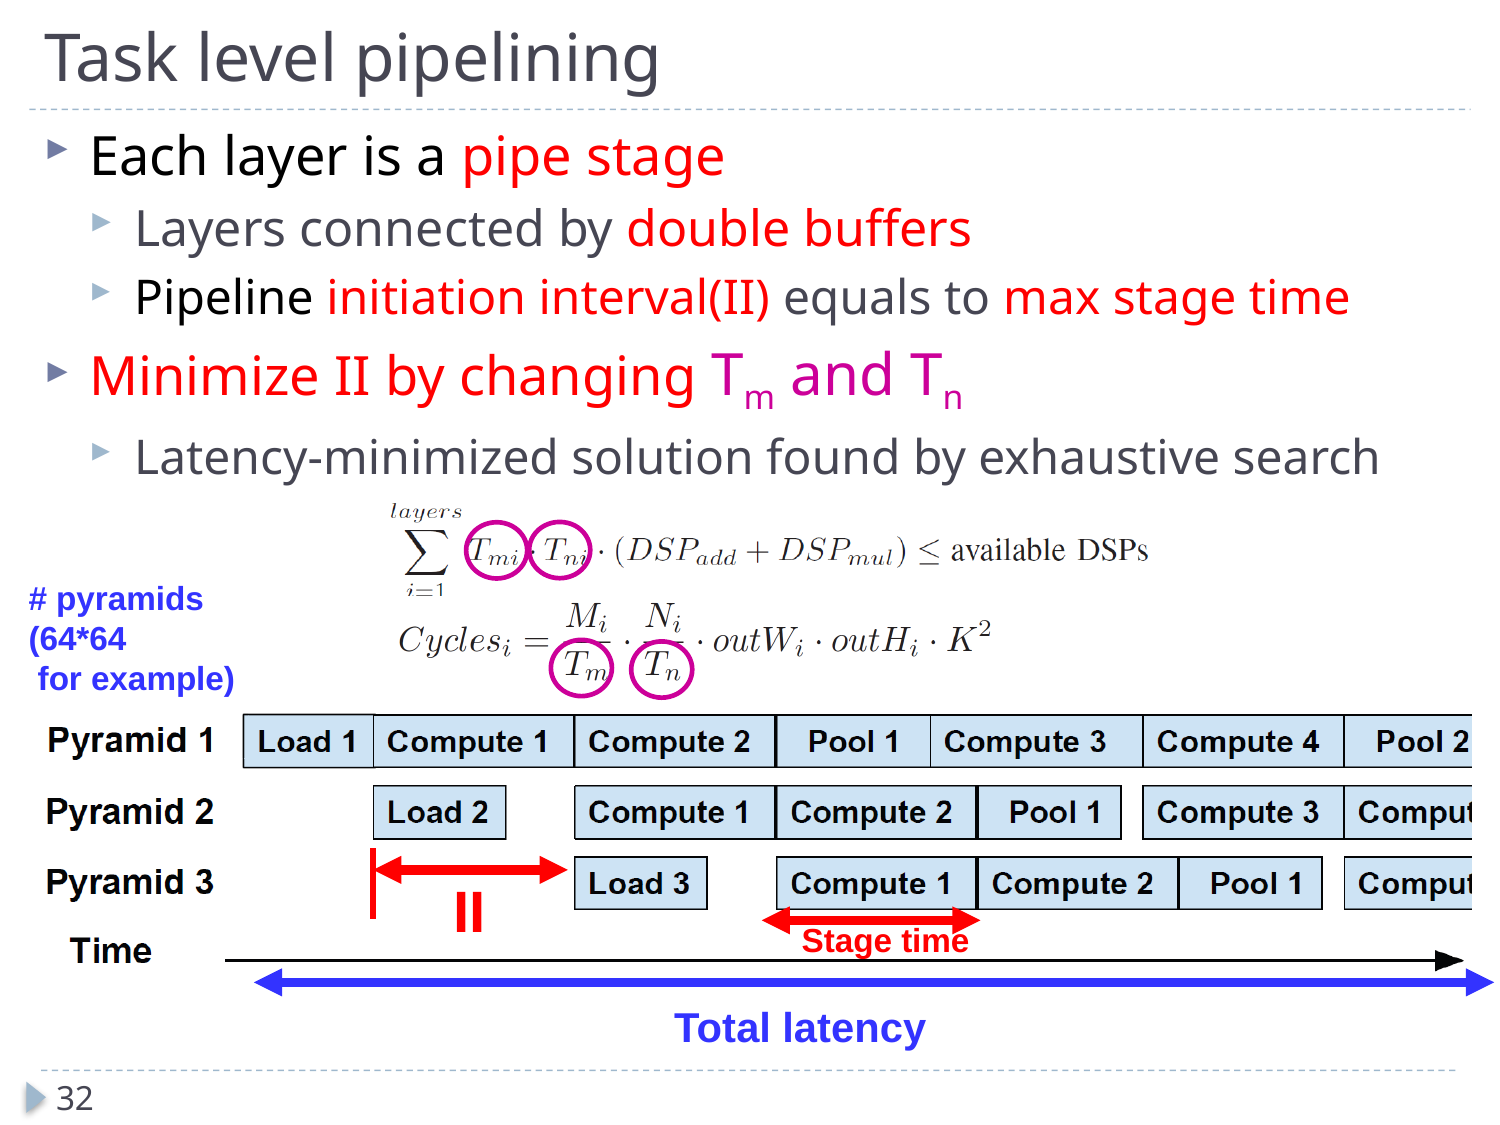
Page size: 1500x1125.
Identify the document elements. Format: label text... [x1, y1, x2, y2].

title Task level pipelining [29, 7, 1471, 102]
picture [38, 703, 1482, 982]
text_box # pyramids (64*64 for example) [13, 569, 251, 705]
text_box Total latency [637, 996, 963, 1058]
picture [388, 495, 1152, 684]
slide_number 32 [41, 1069, 367, 1117]
list Each layer is a pipe stage Layers connected by double buffers Pipeline initiation interval(II) equals to max stage time Minimize II by changing Tm and Tn Latency-minimized solution found by exhaustive search [29, 705, 1471, 1059]
list Each layer is a pipe stage Layers connected by double buffers Pipeline initiation interval(II) equals to max stage time Minimize II by changing Tm and Tn Latency-minimized solution found by exhaustive search [29, 113, 1471, 703]
